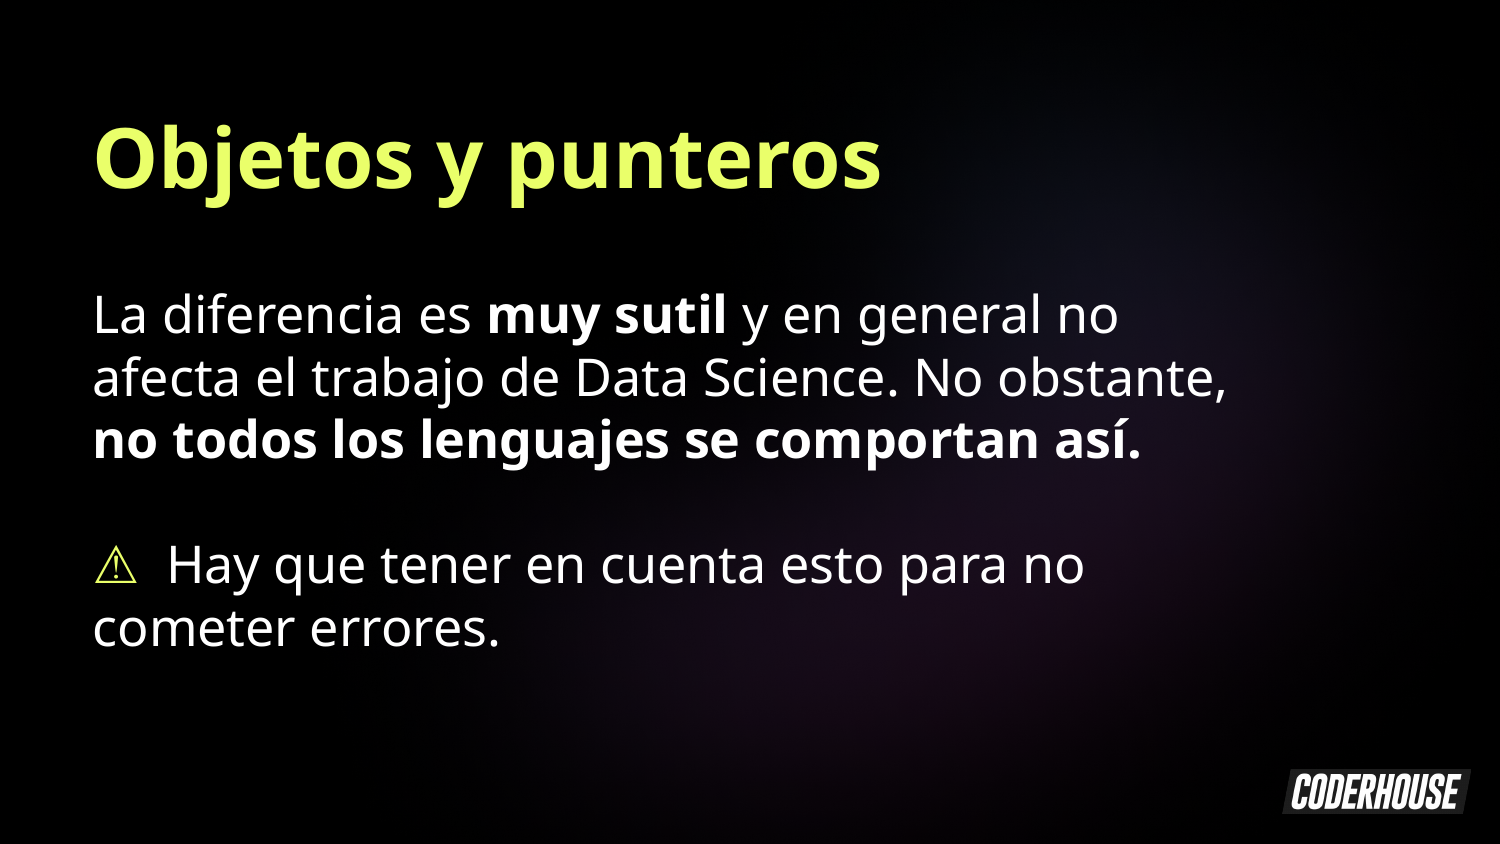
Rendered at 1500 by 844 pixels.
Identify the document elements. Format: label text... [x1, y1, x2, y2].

picture [0, 0, 1500, 844]
text_box La diferencia es muy sutil y en general no afecta el trabajo de Data Science. No obstante, no todos los lenguajes se comportan así. ⚠ Hay que tener en cuenta esto para no cometer errores. [77, 266, 1254, 734]
text_box Objetos y punteros [77, 101, 1414, 222]
